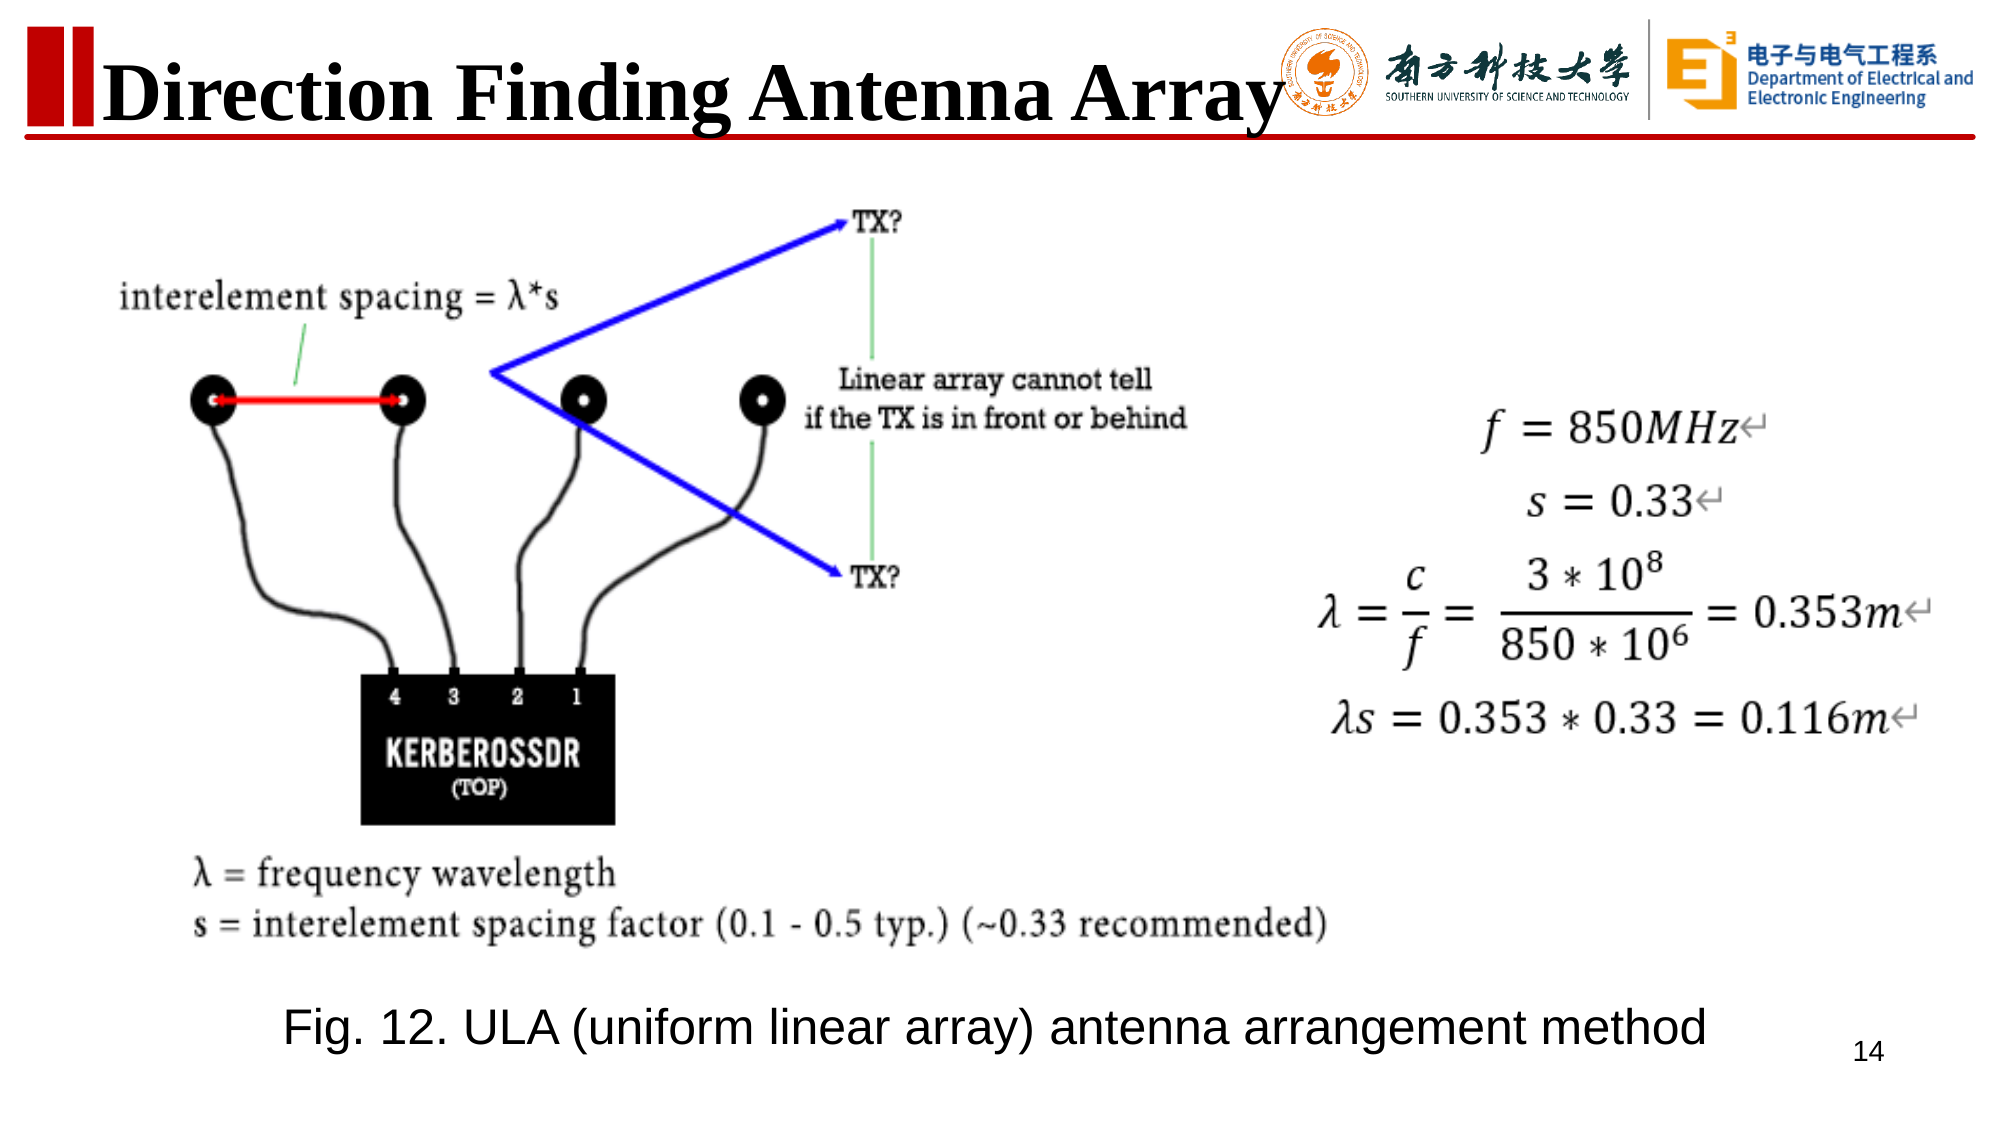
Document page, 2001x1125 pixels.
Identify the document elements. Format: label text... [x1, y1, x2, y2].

text_box Fig. 12. ULA (uniform linear array) antenna arrangement method [267, 987, 1749, 1063]
picture [91, 171, 1950, 970]
picture [1654, 30, 1973, 120]
slide_number 14 [1433, 1024, 1901, 1103]
list Direction Finding Antenna Array [87, 28, 1320, 127]
picture [1272, 14, 1640, 127]
